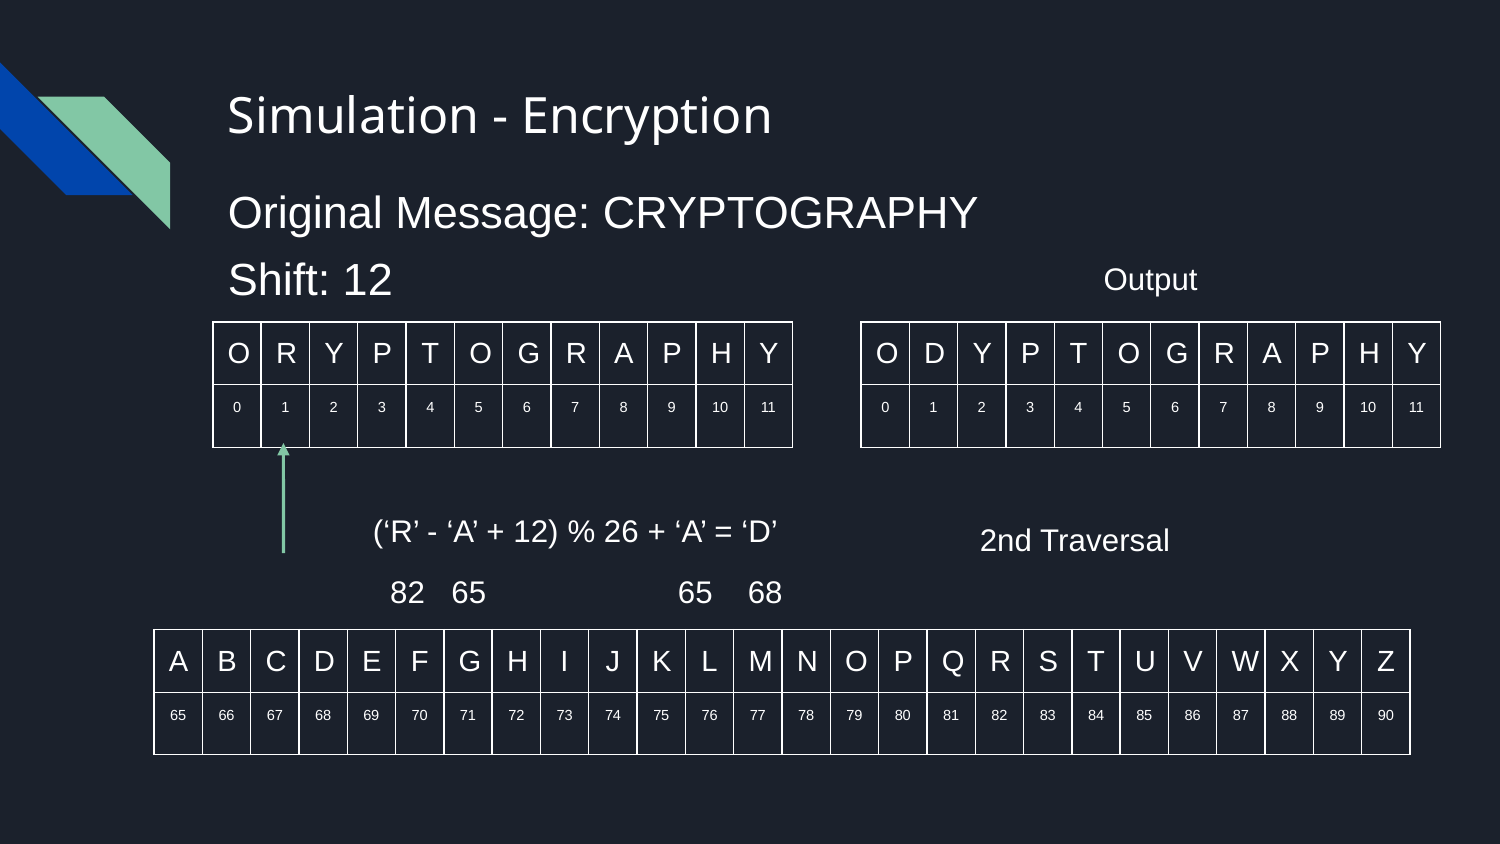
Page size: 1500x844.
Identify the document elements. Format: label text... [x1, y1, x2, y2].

table_cell 83 [1024, 693, 1071, 754]
table_cell 0 [862, 385, 909, 447]
table_header H [697, 323, 744, 384]
table_header V [1169, 630, 1216, 692]
table_header W [1217, 630, 1264, 692]
table_header H [493, 630, 540, 692]
list (‘R’ - ‘A’ + 12) % 26 + ‘A’ = ‘D’ 82 65 65 68 [357, 499, 838, 580]
table_cell 7 [1200, 385, 1247, 447]
table_header Y [958, 323, 1005, 384]
table_header Y [745, 323, 792, 384]
table_header R [262, 323, 309, 384]
table_cell 86 [1169, 693, 1216, 754]
table_cell 10 [1345, 385, 1392, 447]
table_cell 68 [300, 693, 347, 754]
table_header Z [1362, 630, 1409, 692]
table_header T [407, 323, 454, 384]
table_cell 11 [1393, 385, 1440, 447]
table_cell 7 [552, 385, 599, 447]
table_cell 0 [214, 385, 260, 447]
table_cell 81 [928, 693, 975, 754]
table_cell 6 [503, 385, 550, 447]
table_cell 90 [1362, 693, 1409, 754]
table_header D [300, 630, 347, 692]
title Simulation - Encryption [212, 64, 1368, 165]
table_cell 1 [910, 385, 957, 447]
table_cell 66 [203, 693, 250, 754]
list 2nd Traversal [941, 499, 1209, 559]
table_header A [1248, 323, 1295, 384]
table_header F [396, 630, 443, 692]
table_cell 9 [648, 385, 695, 447]
table_cell 1 [262, 385, 309, 447]
table_header O [831, 630, 878, 692]
table_header H [1345, 323, 1392, 384]
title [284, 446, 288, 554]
table_cell 8 [600, 385, 647, 447]
table_cell 78 [783, 693, 830, 754]
table_cell 8 [1248, 385, 1295, 447]
table_cell 4 [1055, 385, 1102, 447]
table_header E [348, 630, 395, 692]
table_cell 88 [1266, 693, 1313, 754]
table_header T [1055, 323, 1102, 384]
table_header D [910, 323, 957, 384]
table_cell 85 [1121, 693, 1168, 754]
table_header Q [928, 630, 975, 692]
table_header Y [310, 323, 357, 384]
table_header X [1266, 630, 1313, 692]
table_cell 82 [976, 693, 1023, 754]
table_header G [1151, 323, 1198, 384]
table_cell 4 [407, 385, 454, 447]
table_header J [589, 630, 636, 692]
table_header P [1007, 323, 1054, 384]
table_cell 10 [697, 385, 744, 447]
table_cell 76 [686, 693, 733, 754]
table_cell 5 [1103, 385, 1150, 447]
table_header S [1024, 630, 1071, 692]
table_cell 5 [455, 385, 502, 447]
table_header G [445, 630, 491, 692]
table_header U [1121, 630, 1168, 692]
table_header P [879, 630, 926, 692]
table_header P [1296, 323, 1343, 384]
table_cell 2 [958, 385, 1005, 447]
table_header B [203, 630, 250, 692]
table_cell 89 [1314, 693, 1361, 754]
table_header R [976, 630, 1023, 692]
table_header A [600, 323, 647, 384]
table_header R [1200, 323, 1247, 384]
table_cell 74 [589, 693, 636, 754]
table_header R [552, 323, 599, 384]
table_cell 79 [831, 693, 878, 754]
table_header L [686, 630, 733, 692]
table_header N [783, 630, 830, 692]
table_cell 72 [493, 693, 540, 754]
table_header O [455, 323, 502, 384]
table_header A [155, 630, 202, 692]
table_cell 11 [745, 385, 792, 447]
table_header Y [1314, 630, 1361, 692]
table_cell 2 [310, 385, 357, 447]
table_cell 84 [1073, 693, 1119, 754]
table_cell 73 [541, 693, 588, 754]
table_header M [734, 630, 781, 692]
table_cell 69 [348, 693, 395, 754]
table_cell 80 [879, 693, 926, 754]
table_header K [638, 630, 685, 692]
table_cell 71 [445, 693, 491, 754]
table_header P [648, 323, 695, 384]
table_cell 87 [1217, 693, 1264, 754]
table_header I [541, 630, 588, 692]
table_cell 77 [734, 693, 781, 754]
table_header T [1073, 630, 1119, 692]
table_header O [862, 323, 909, 384]
table_header O [1103, 323, 1150, 384]
table_cell 6 [1151, 385, 1198, 447]
table_cell 3 [358, 385, 405, 447]
table_header P [358, 323, 405, 384]
table_cell 75 [638, 693, 685, 754]
table_cell 65 [155, 693, 202, 754]
table_cell 3 [1007, 385, 1054, 447]
table_header C [251, 630, 298, 692]
list Original Message: CRYPTOGRAPHY Shift: 12 [212, 165, 1368, 322]
table_cell 9 [1296, 385, 1343, 447]
table_cell 70 [396, 693, 443, 754]
table_header Y [1393, 323, 1440, 384]
list Output [1017, 238, 1285, 298]
table_header G [503, 323, 550, 384]
table_cell 67 [251, 693, 298, 754]
table_header O [214, 323, 260, 384]
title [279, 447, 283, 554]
